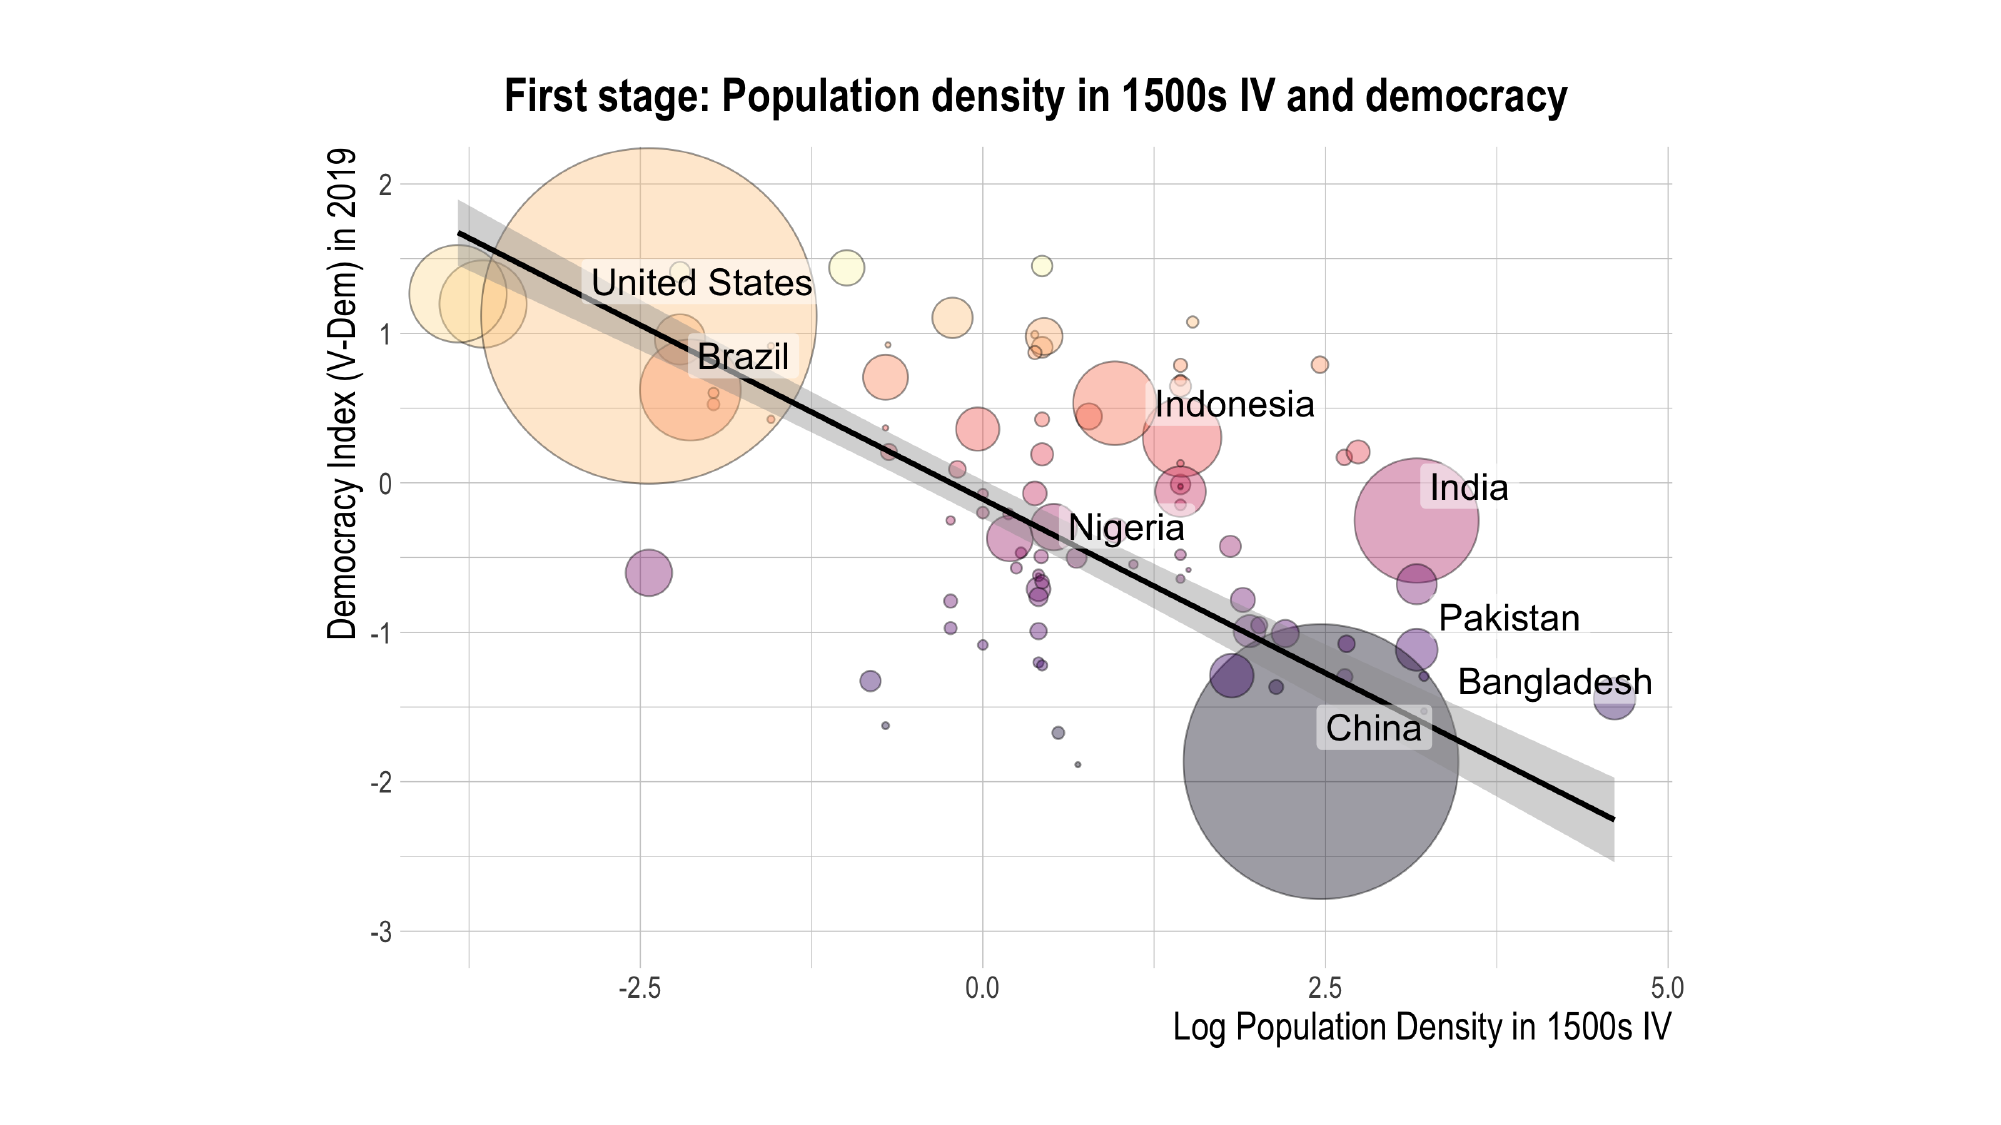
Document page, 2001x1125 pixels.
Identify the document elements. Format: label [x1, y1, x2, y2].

picture [249, 0, 1750, 1125]
